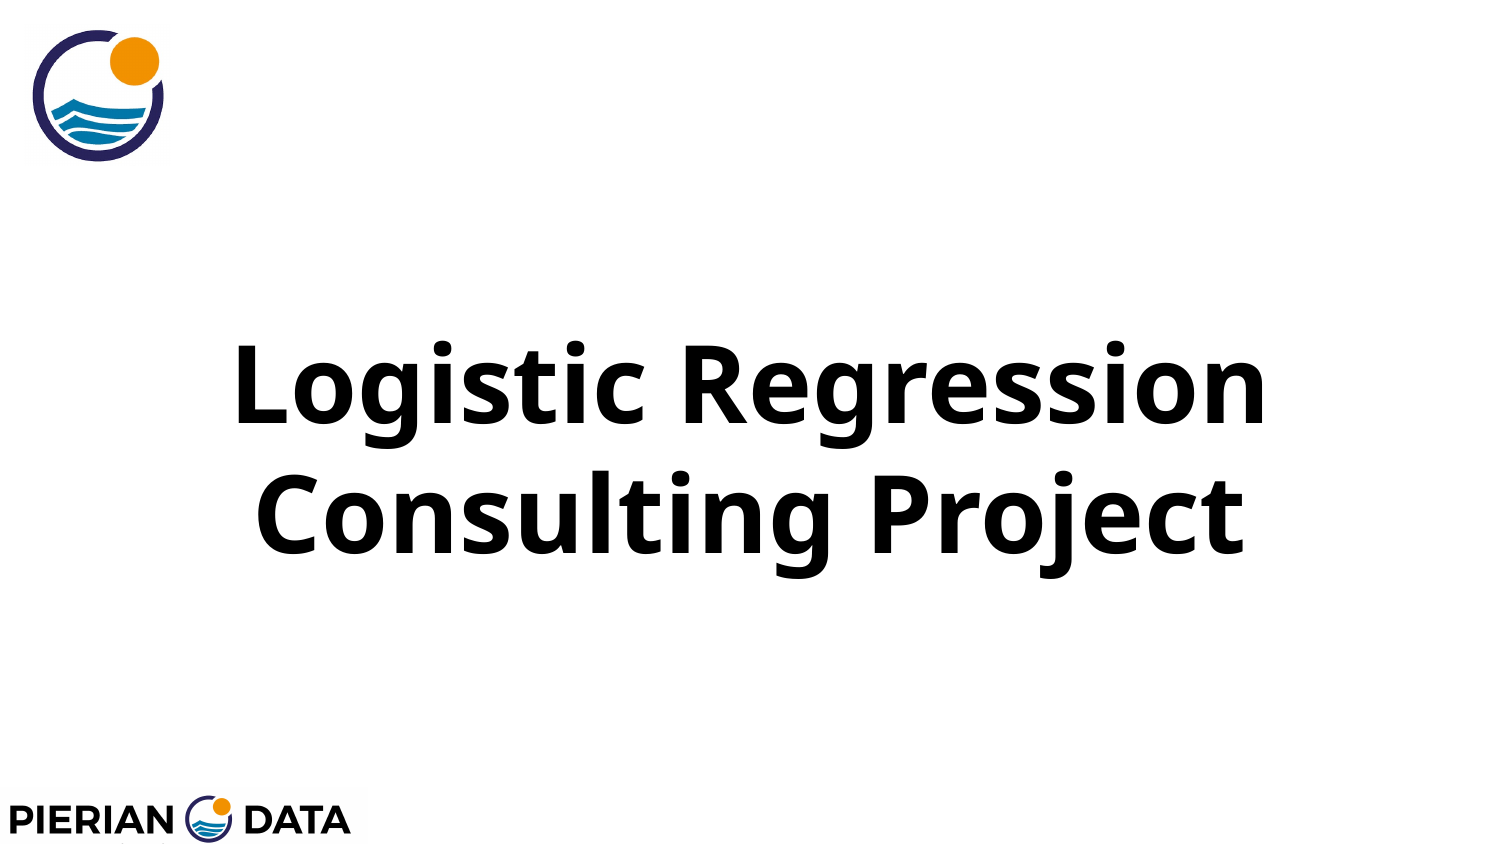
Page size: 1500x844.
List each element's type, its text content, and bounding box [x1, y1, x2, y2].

picture [0, 787, 368, 844]
title Logistic Regression Consulting Project [51, 253, 1449, 591]
picture [24, 24, 172, 167]
